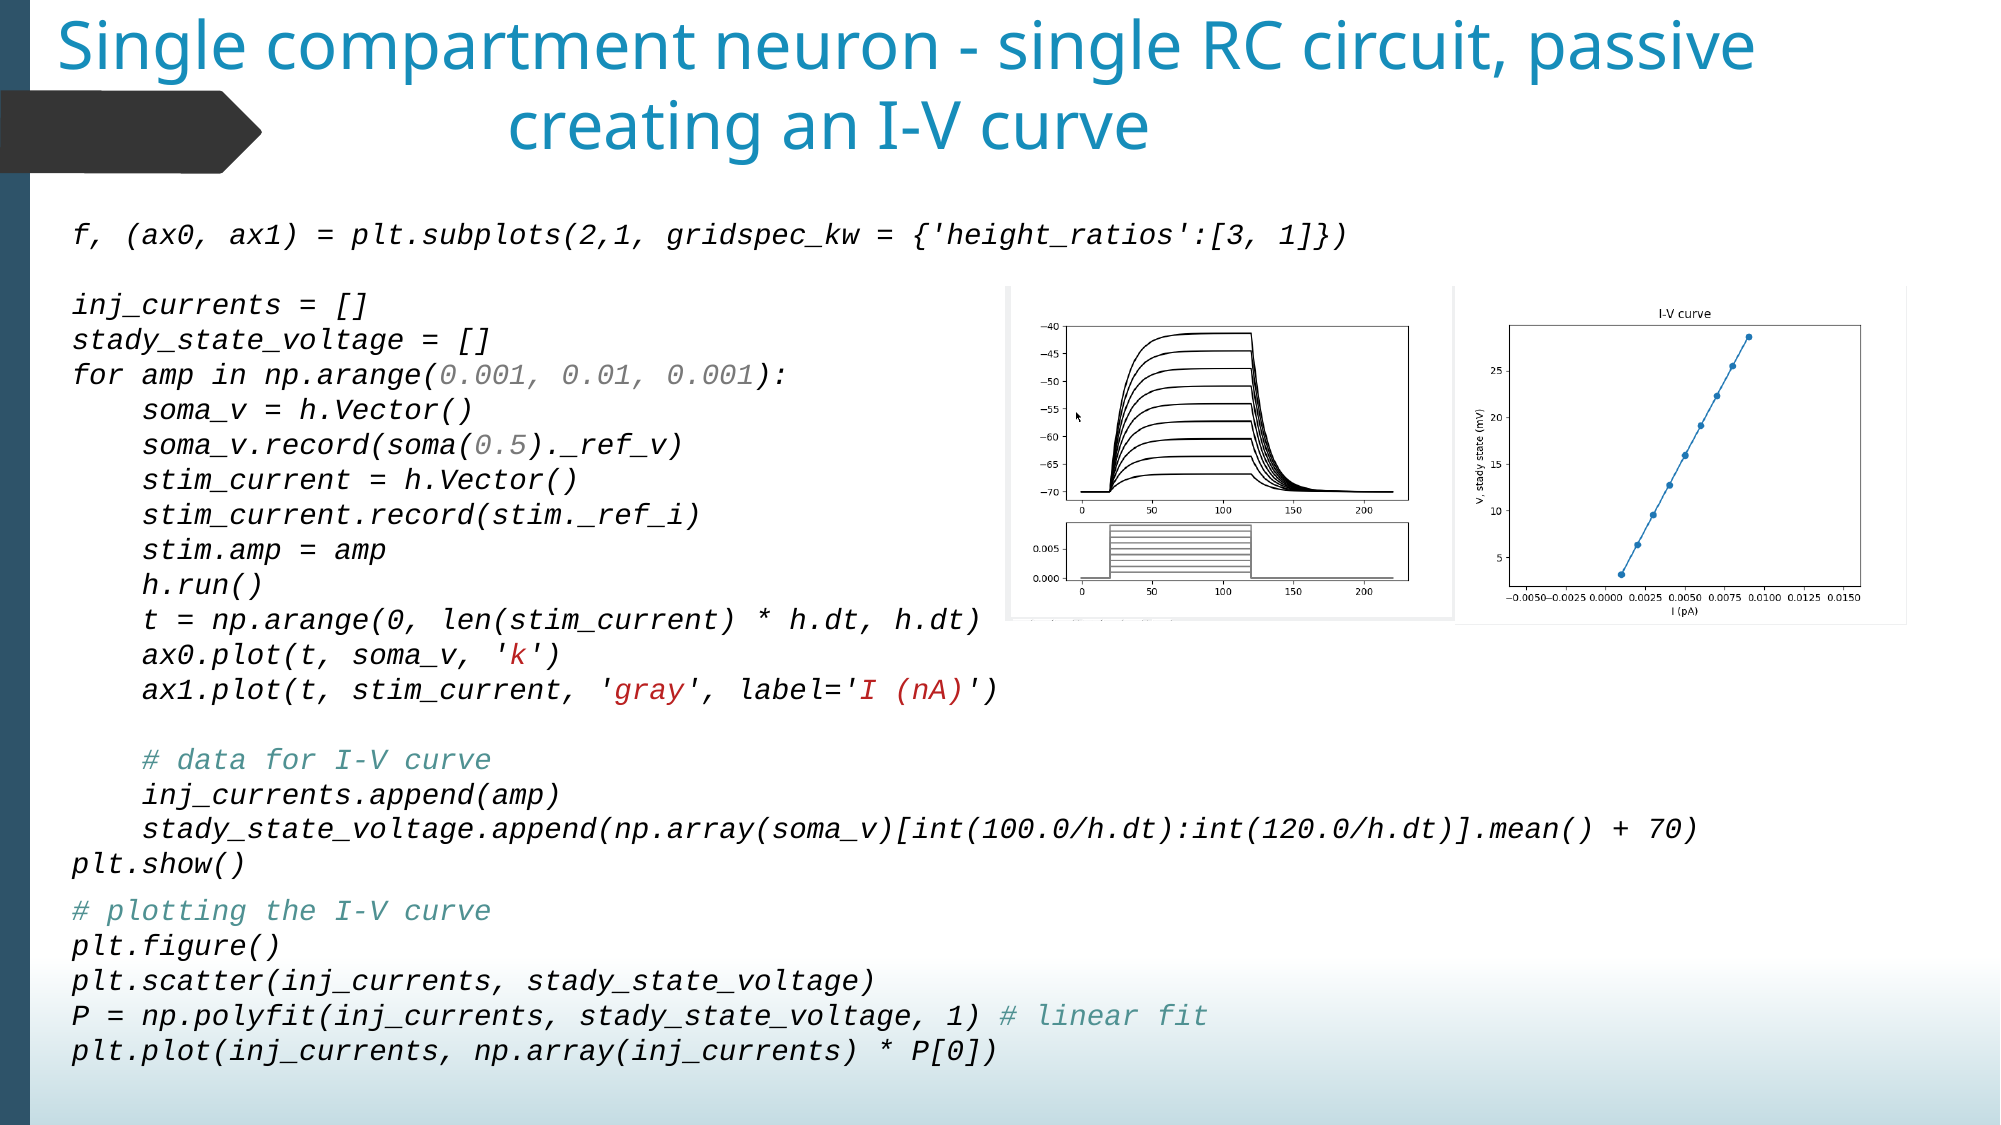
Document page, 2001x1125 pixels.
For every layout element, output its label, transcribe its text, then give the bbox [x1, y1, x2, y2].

picture [1004, 286, 1907, 625]
text_box # plotting the I-V curve plt.figure() plt.scatter(inj_currents, stady_state_voltage) P = np.polyfit(inj_currents, stady_state_voltage, 1) # linear fit plt.plot(inj_currents, np.array(inj_currents) * P[0]) [56, 884, 2000, 1125]
title Single compartment neuron - single RC circuit, passive creating an I-V curve [42, 0, 1945, 149]
text_box f, (ax0, ax1) = plt.subplots(2,1, gridspec_kw = {'height_ratios':[3, 1]}) inj_currents = [] stady_state_voltage = [] for amp in np.arange(0.001, 0.01, 0.001): soma_v = h.Vector() soma_v.record(soma(0.5)._ref_v) stim_current = h.Vector() stim_current.record(stim._ref_i) stim.amp = amp h.run() t = np.arange(0, len(stim_current) * h.dt, h.dt) ax0.plot(t, soma_v, 'k') ax1.plot(t, stim_current, 'gray', label='I (nA)') # data for I-V curve inj_currents.append(amp) stady_state_voltage.append(np.array(soma_v)[int(100.0/h.dt):int(120.0/h.dt)].mean() + 70) plt.show() [56, 208, 2000, 884]
